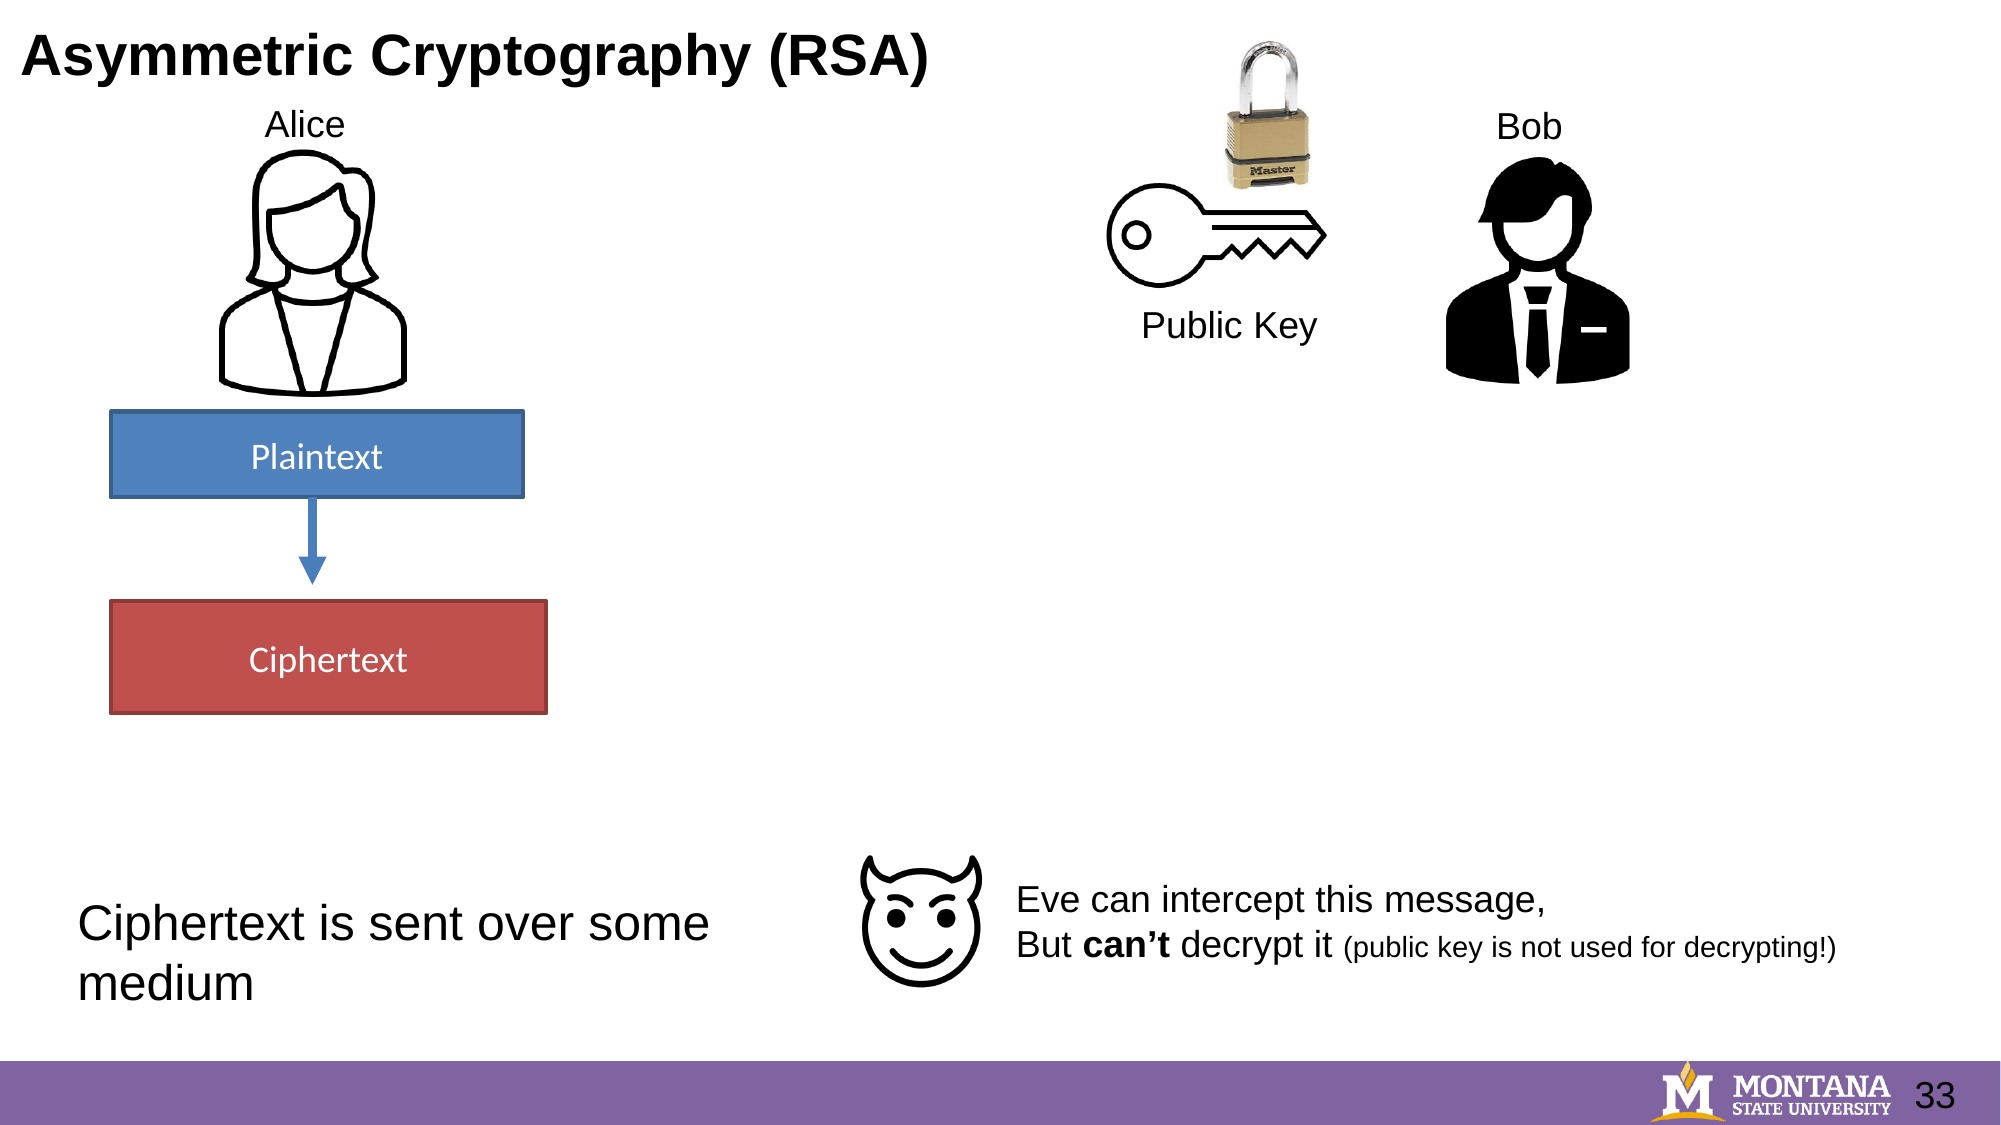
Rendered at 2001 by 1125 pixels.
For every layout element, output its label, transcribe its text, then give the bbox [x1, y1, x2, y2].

text_box Alice [249, 95, 788, 153]
text_box Ciphertext [109, 599, 548, 715]
picture [1096, 40, 1337, 355]
text_box Asymmetric Cryptography (RSA) [5, 9, 956, 95]
picture [1650, 1060, 1891, 1122]
text_box Eve can intercept this message, But can’t decrypt it (public key is not used for decrypting!) [1002, 867, 1853, 973]
picture [1399, 131, 1676, 407]
text_box Ciphertext is sent over some medium [62, 882, 757, 1018]
picture [162, 124, 463, 426]
text_box Bob [1481, 94, 2000, 155]
slide_number 33 [1887, 1072, 1994, 1125]
text_box Plaintext [109, 409, 525, 499]
picture [845, 852, 997, 1003]
